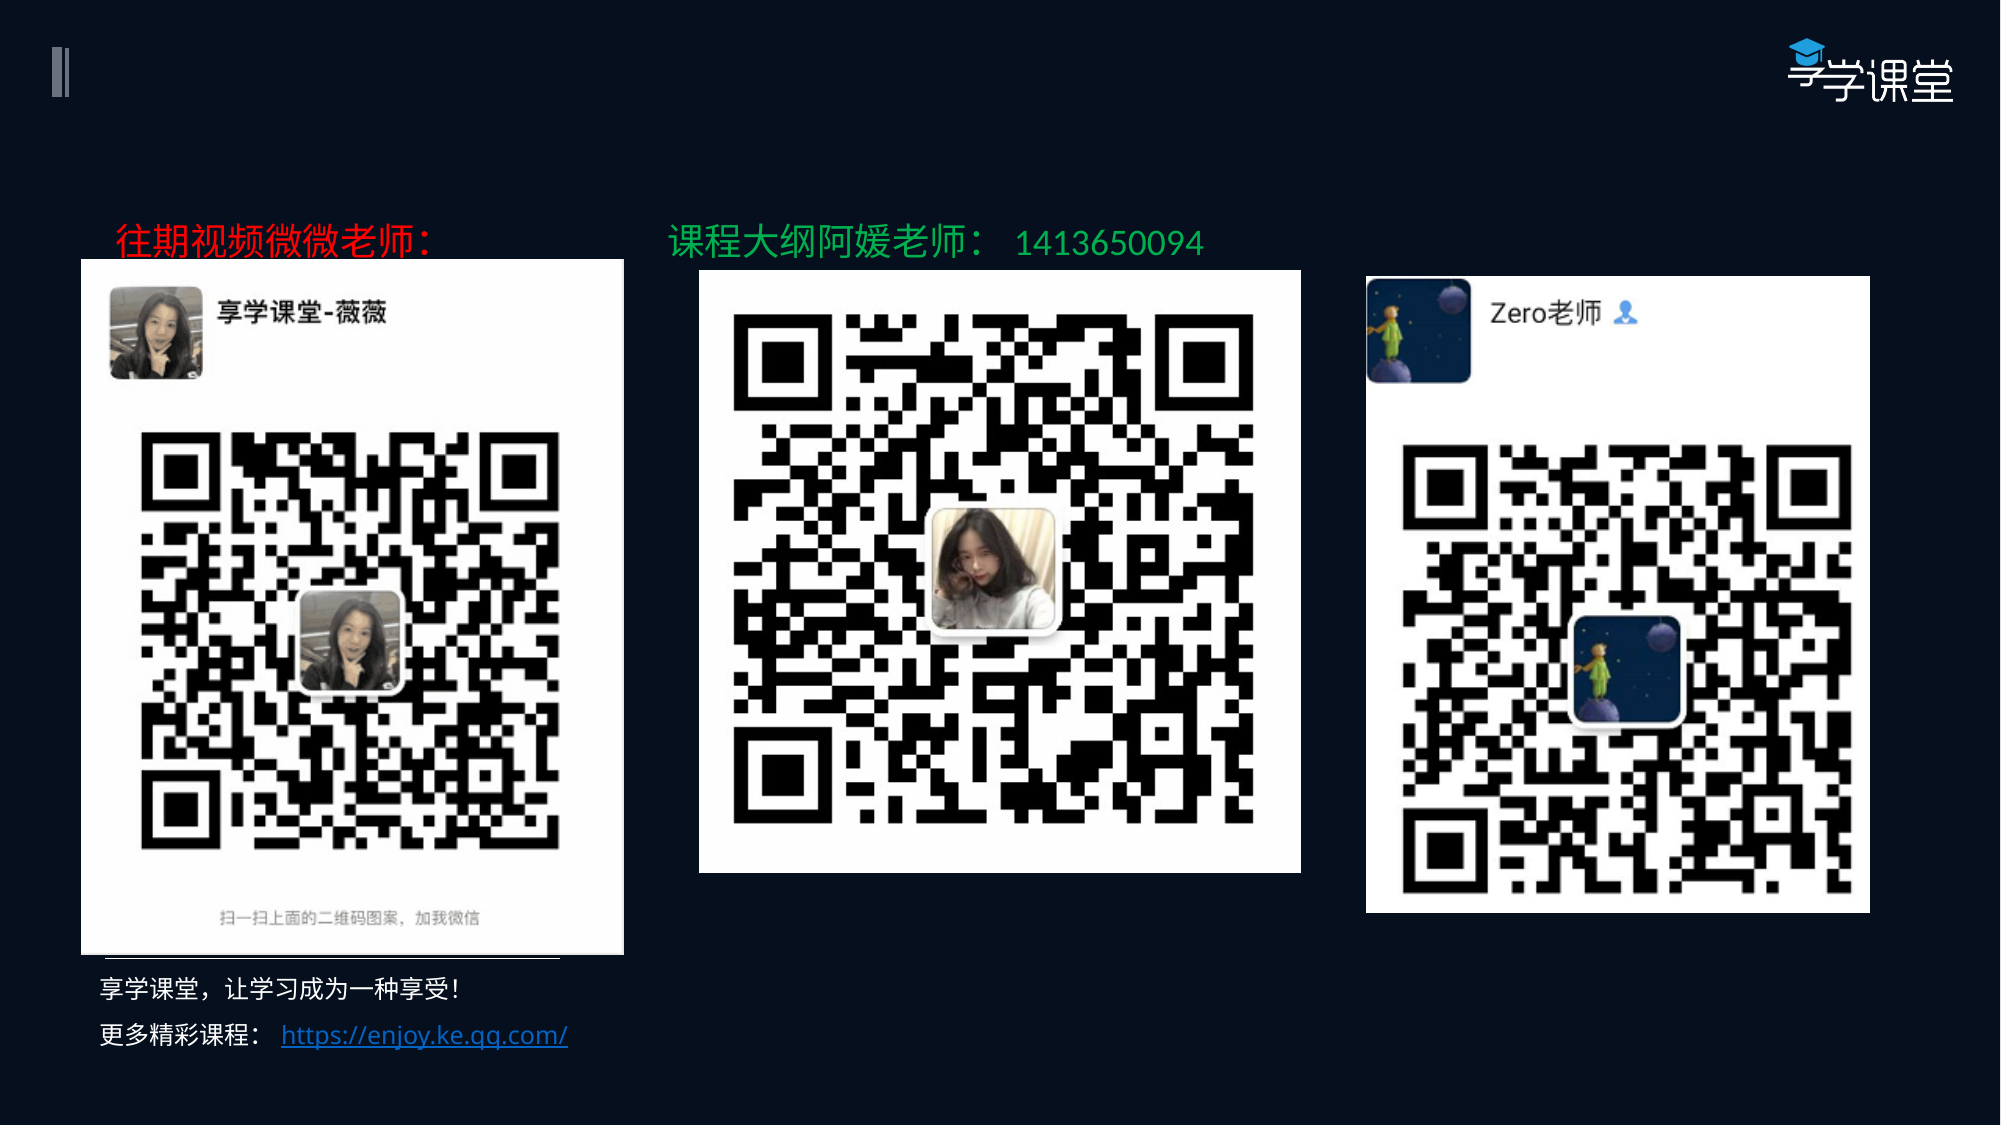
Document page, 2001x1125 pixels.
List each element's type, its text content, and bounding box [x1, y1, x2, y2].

text_box 往期视频微微老师： [100, 210, 652, 271]
picture [1365, 276, 1870, 913]
picture [81, 259, 624, 955]
picture [699, 270, 1301, 873]
picture [1788, 38, 1953, 102]
text_box 课程大纲阿媛老师：1413650094 [652, 210, 1367, 271]
